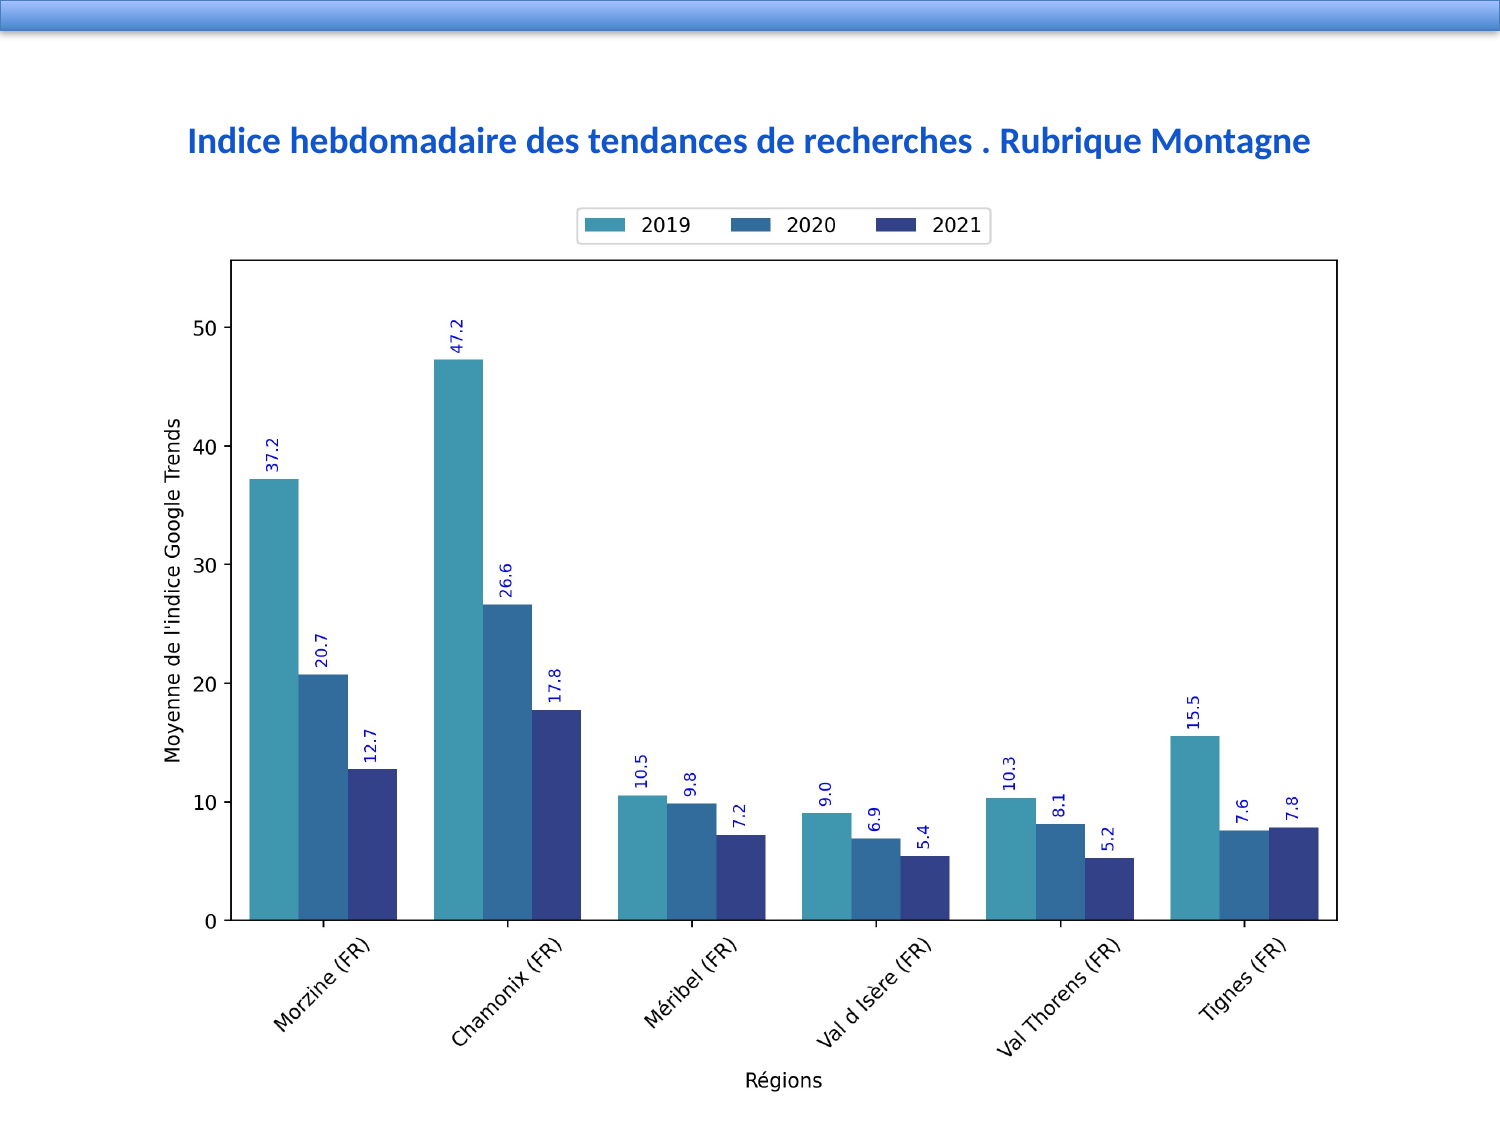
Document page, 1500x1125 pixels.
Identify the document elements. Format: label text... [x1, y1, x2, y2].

picture [149, 194, 1351, 1105]
title Indice hebdomadaire des tendances de recherches . Rubrique Montagne [75, 45, 1425, 233]
text_box [0, 0, 1500, 31]
